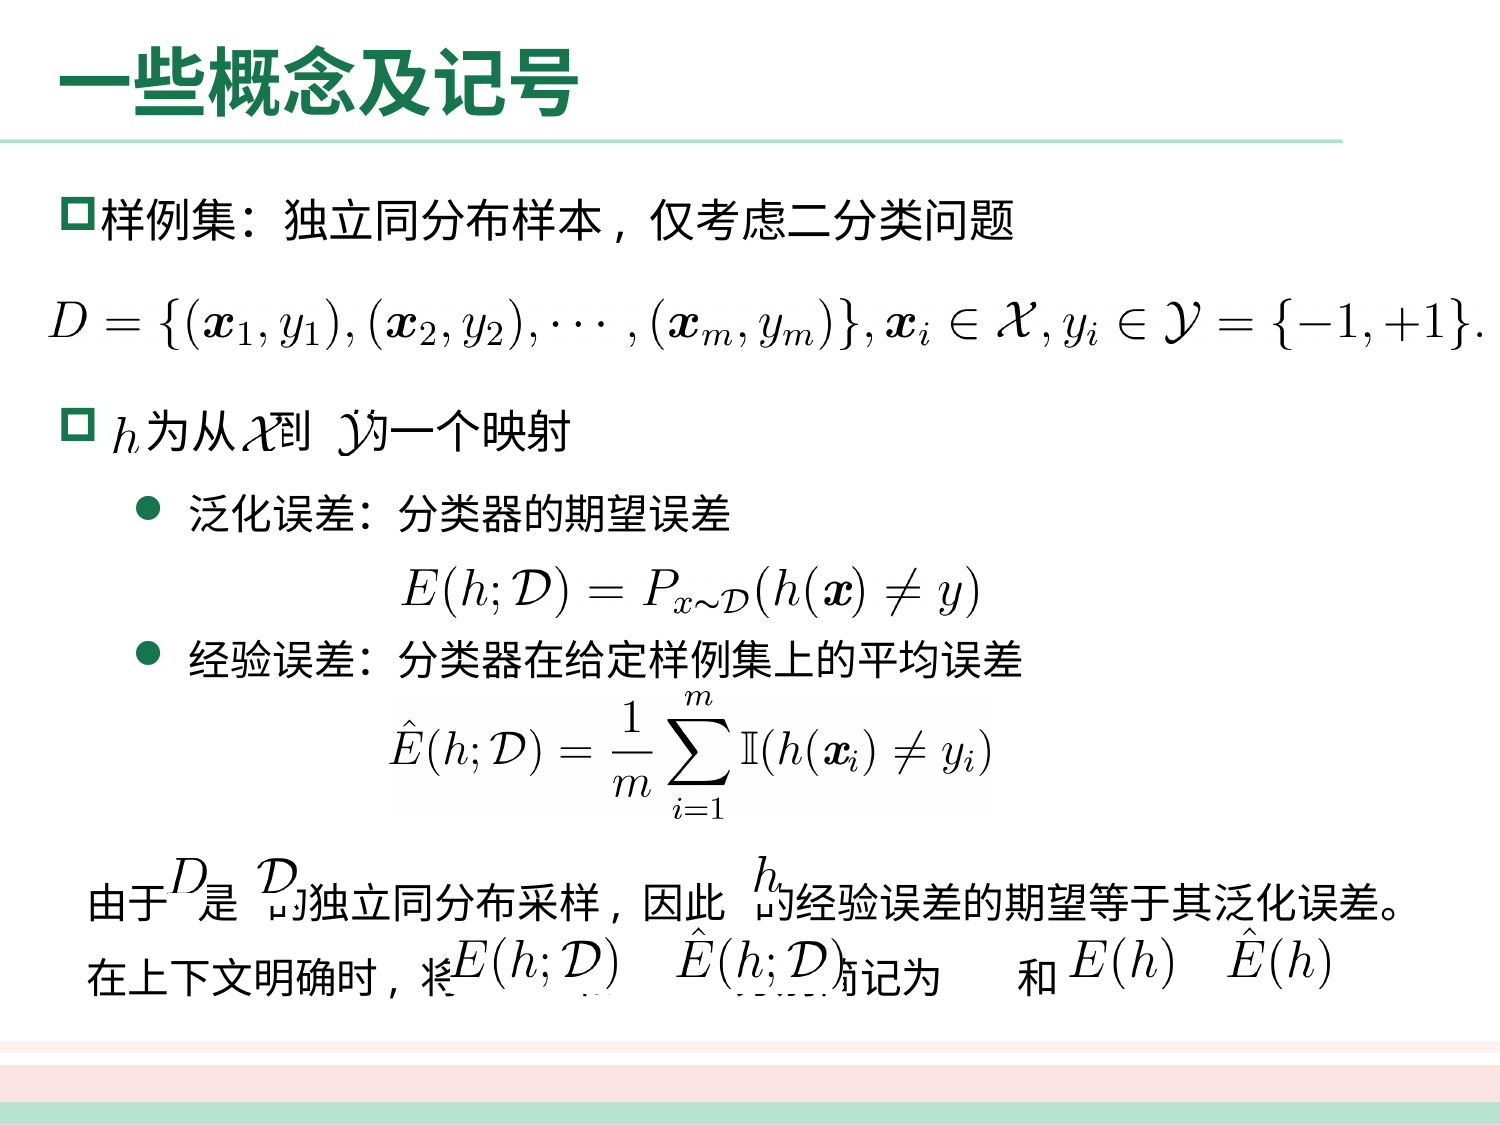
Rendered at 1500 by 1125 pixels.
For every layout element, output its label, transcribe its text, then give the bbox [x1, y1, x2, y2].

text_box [255, 853, 299, 907]
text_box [1067, 933, 1175, 994]
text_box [387, 687, 992, 823]
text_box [1225, 922, 1332, 994]
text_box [398, 561, 981, 622]
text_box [165, 853, 209, 907]
picture [0, 0, 1500, 1125]
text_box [336, 410, 376, 464]
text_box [448, 933, 619, 994]
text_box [674, 922, 845, 994]
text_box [46, 293, 1484, 354]
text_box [240, 412, 284, 465]
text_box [752, 851, 782, 905]
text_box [111, 413, 141, 467]
title 一些概念及记号 [42, 22, 1337, 150]
list 样例集：独立同分布样本, 仅考虑二分类问题 为从 到 的一个映射 泛化误差：分类器的期望误差 经验误差：分类器在给定样例集上的平均误差 由于 是 的独立同分布采样, 因此 的经验误差的期望等于其泛化误差。 在上下文明确时, 将 和 分别简记为 和 . [42, 190, 1457, 1105]
